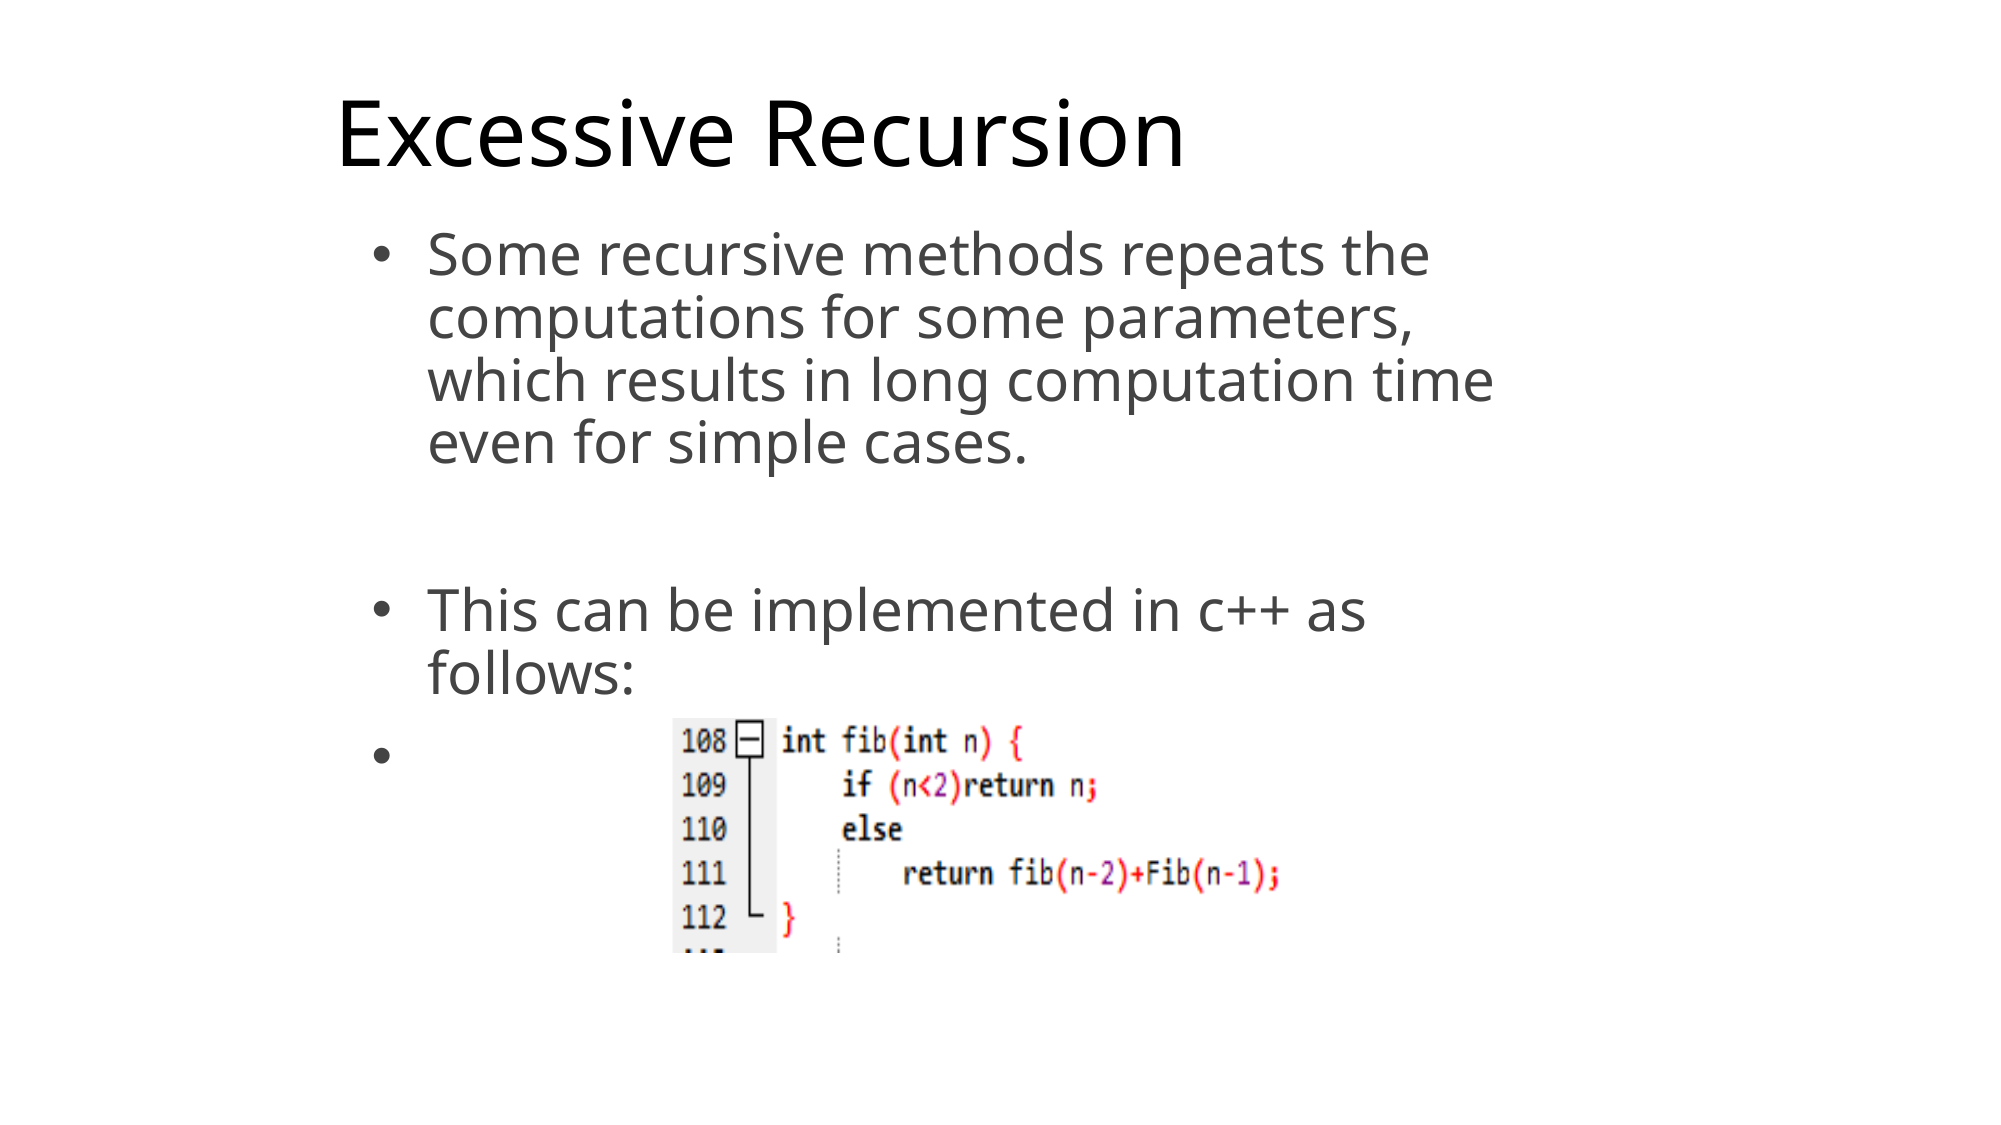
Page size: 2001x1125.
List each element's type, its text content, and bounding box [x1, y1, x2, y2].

title Excessive Recursion [319, 19, 1663, 254]
list Some recursive methods repeats the computations for some parameters, which results in long computation time even for simple cases. This can be implemented in c++ as follows: [319, 217, 1579, 828]
picture [671, 718, 1311, 953]
